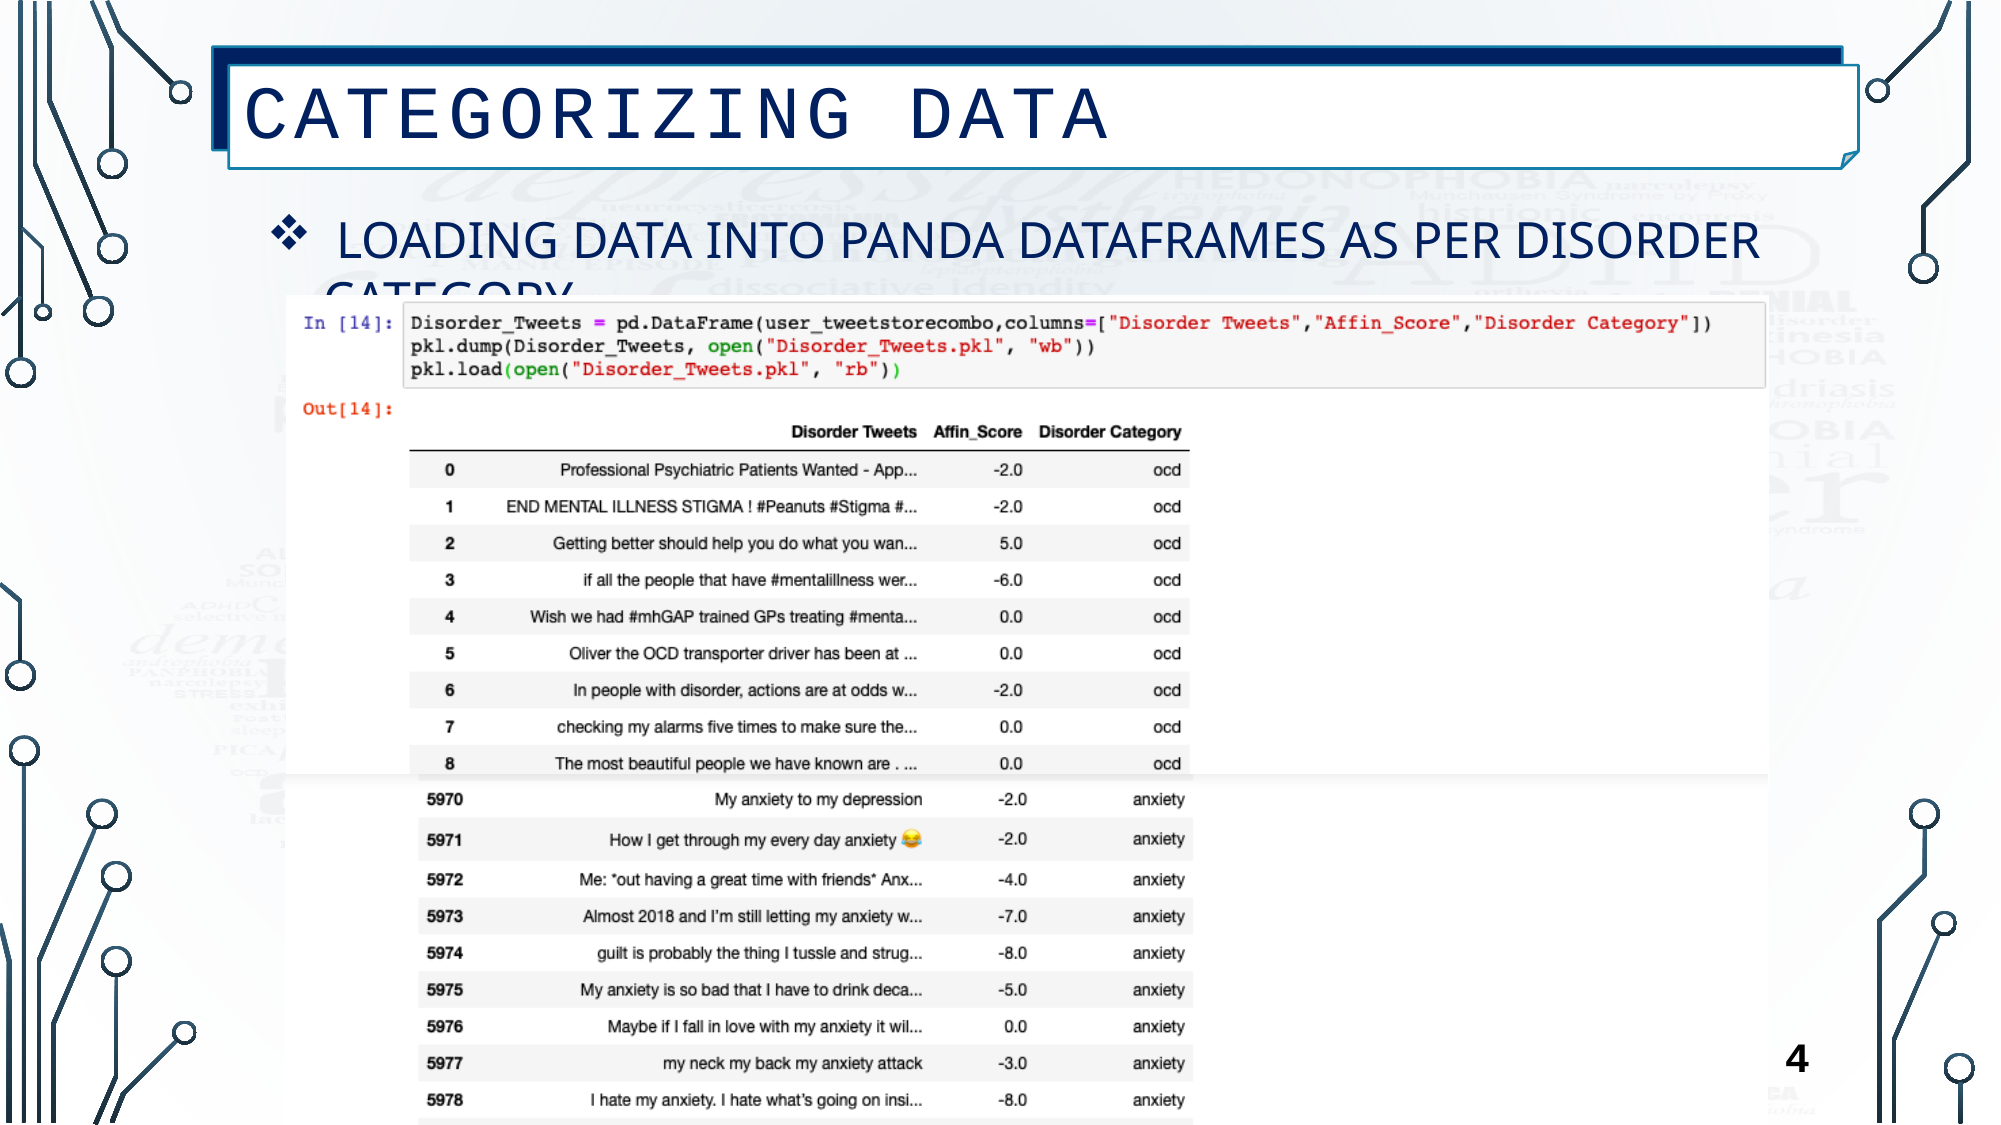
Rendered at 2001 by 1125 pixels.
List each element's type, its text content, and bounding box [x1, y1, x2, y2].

picture [284, 294, 1769, 1125]
text_box CATEGORIZING DATA [227, 63, 1860, 170]
text_box [211, 45, 1844, 152]
text_box 4 [1768, 1013, 1825, 1099]
text_box LOADING DATA INTO PANDA DATAFRAMES AS PER DISORDER CATEGORY [252, 200, 1878, 336]
